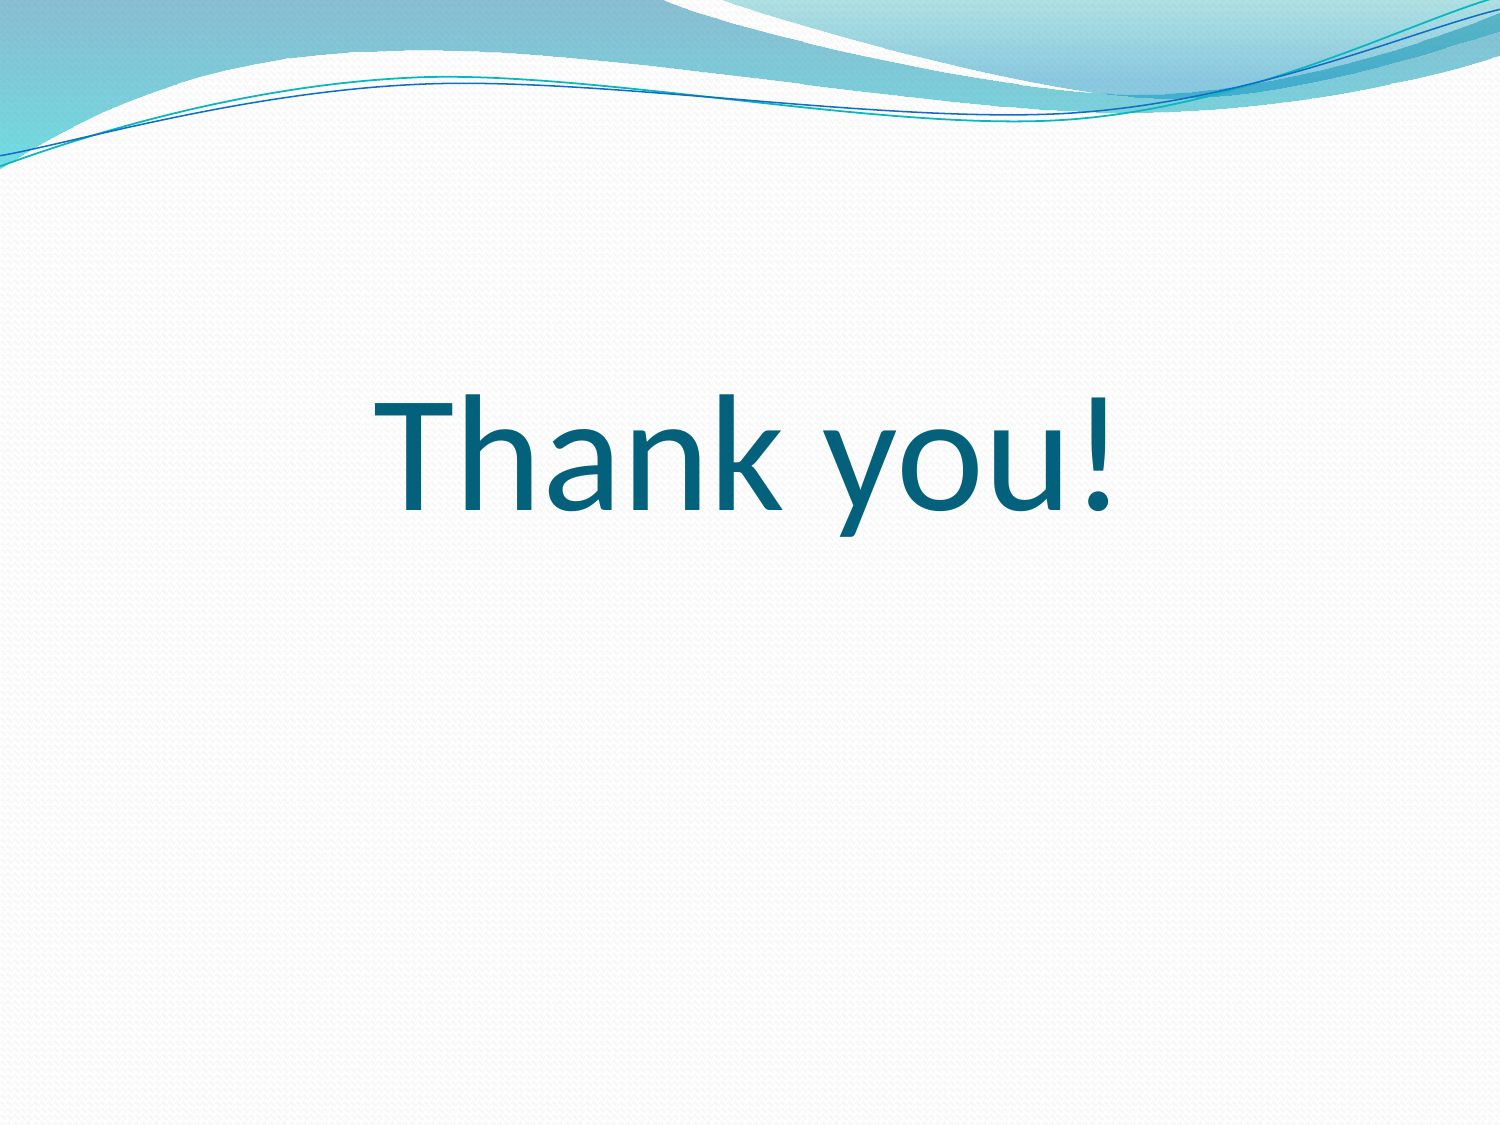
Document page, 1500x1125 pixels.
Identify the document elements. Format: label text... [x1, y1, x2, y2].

title Thank you! [75, 356, 1425, 545]
